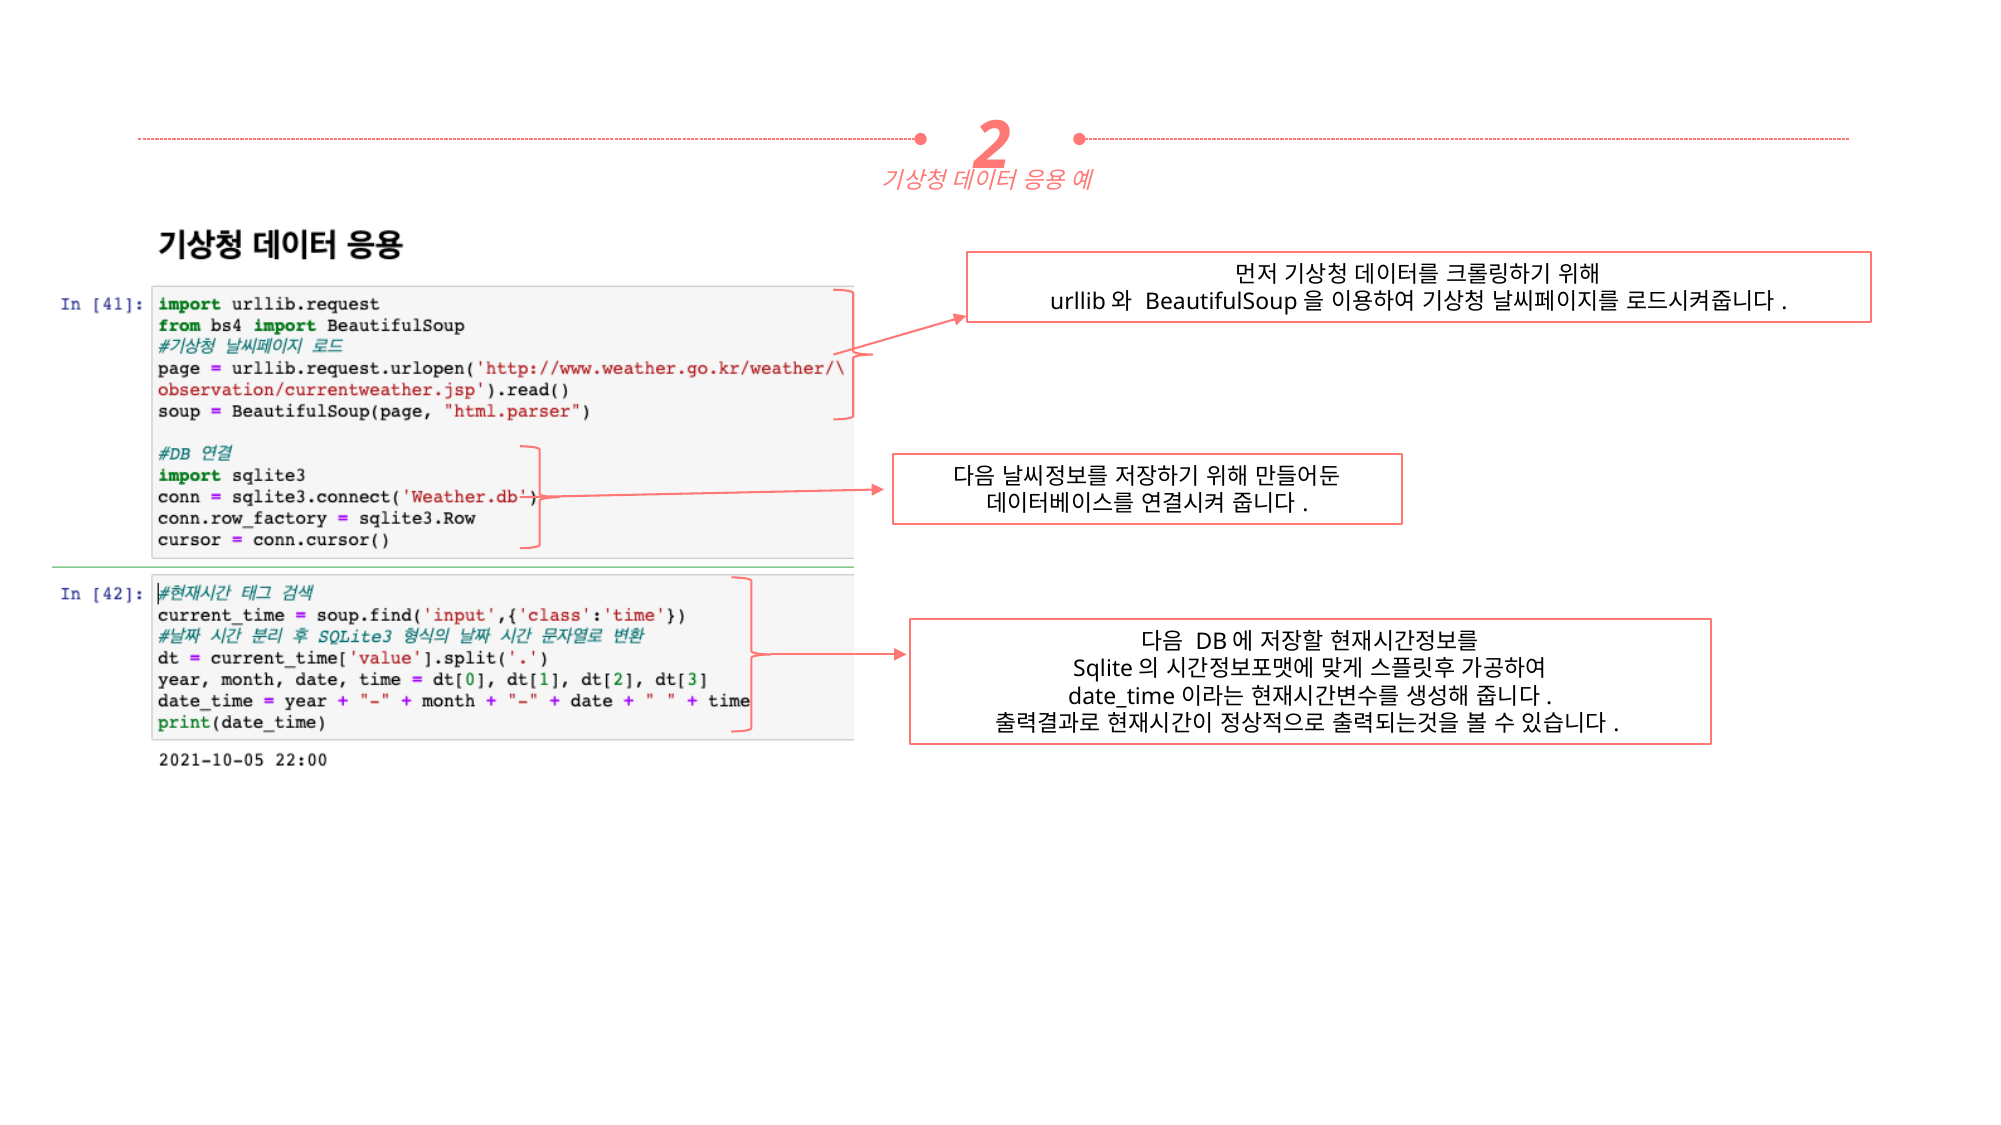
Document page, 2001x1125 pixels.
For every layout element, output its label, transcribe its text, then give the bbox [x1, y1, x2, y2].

text_box 기상청 데이터 응용 예 [125, 157, 1850, 201]
text_box 다음 DB에 저장할 현재시간정보를 Sqlite의 시간정보포맷에 맞게 스플릿후 가공하여 date_time이라는 현재시간변수를 생성해 줍니다. 출력결과로 현재시간이 정상적으로 출력되는것을 볼 수 있습니다. [909, 619, 1711, 744]
text_box 다음 날씨정보를 저장하기 위해 만들어둔 데이터베이스를 연결시켜 줍니다. [892, 454, 1402, 524]
text_box 2 [606, 54, 1380, 157]
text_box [559, 489, 884, 498]
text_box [873, 315, 967, 355]
text_box [854, 351, 874, 358]
text_box 먼저 기상청 데이터를 크롤링하기 위해 urllib와 BeautifulSoup을 이용하여 기상청 날씨페이지를 로드시켜줍니다. [966, 252, 1871, 322]
picture [52, 219, 854, 772]
